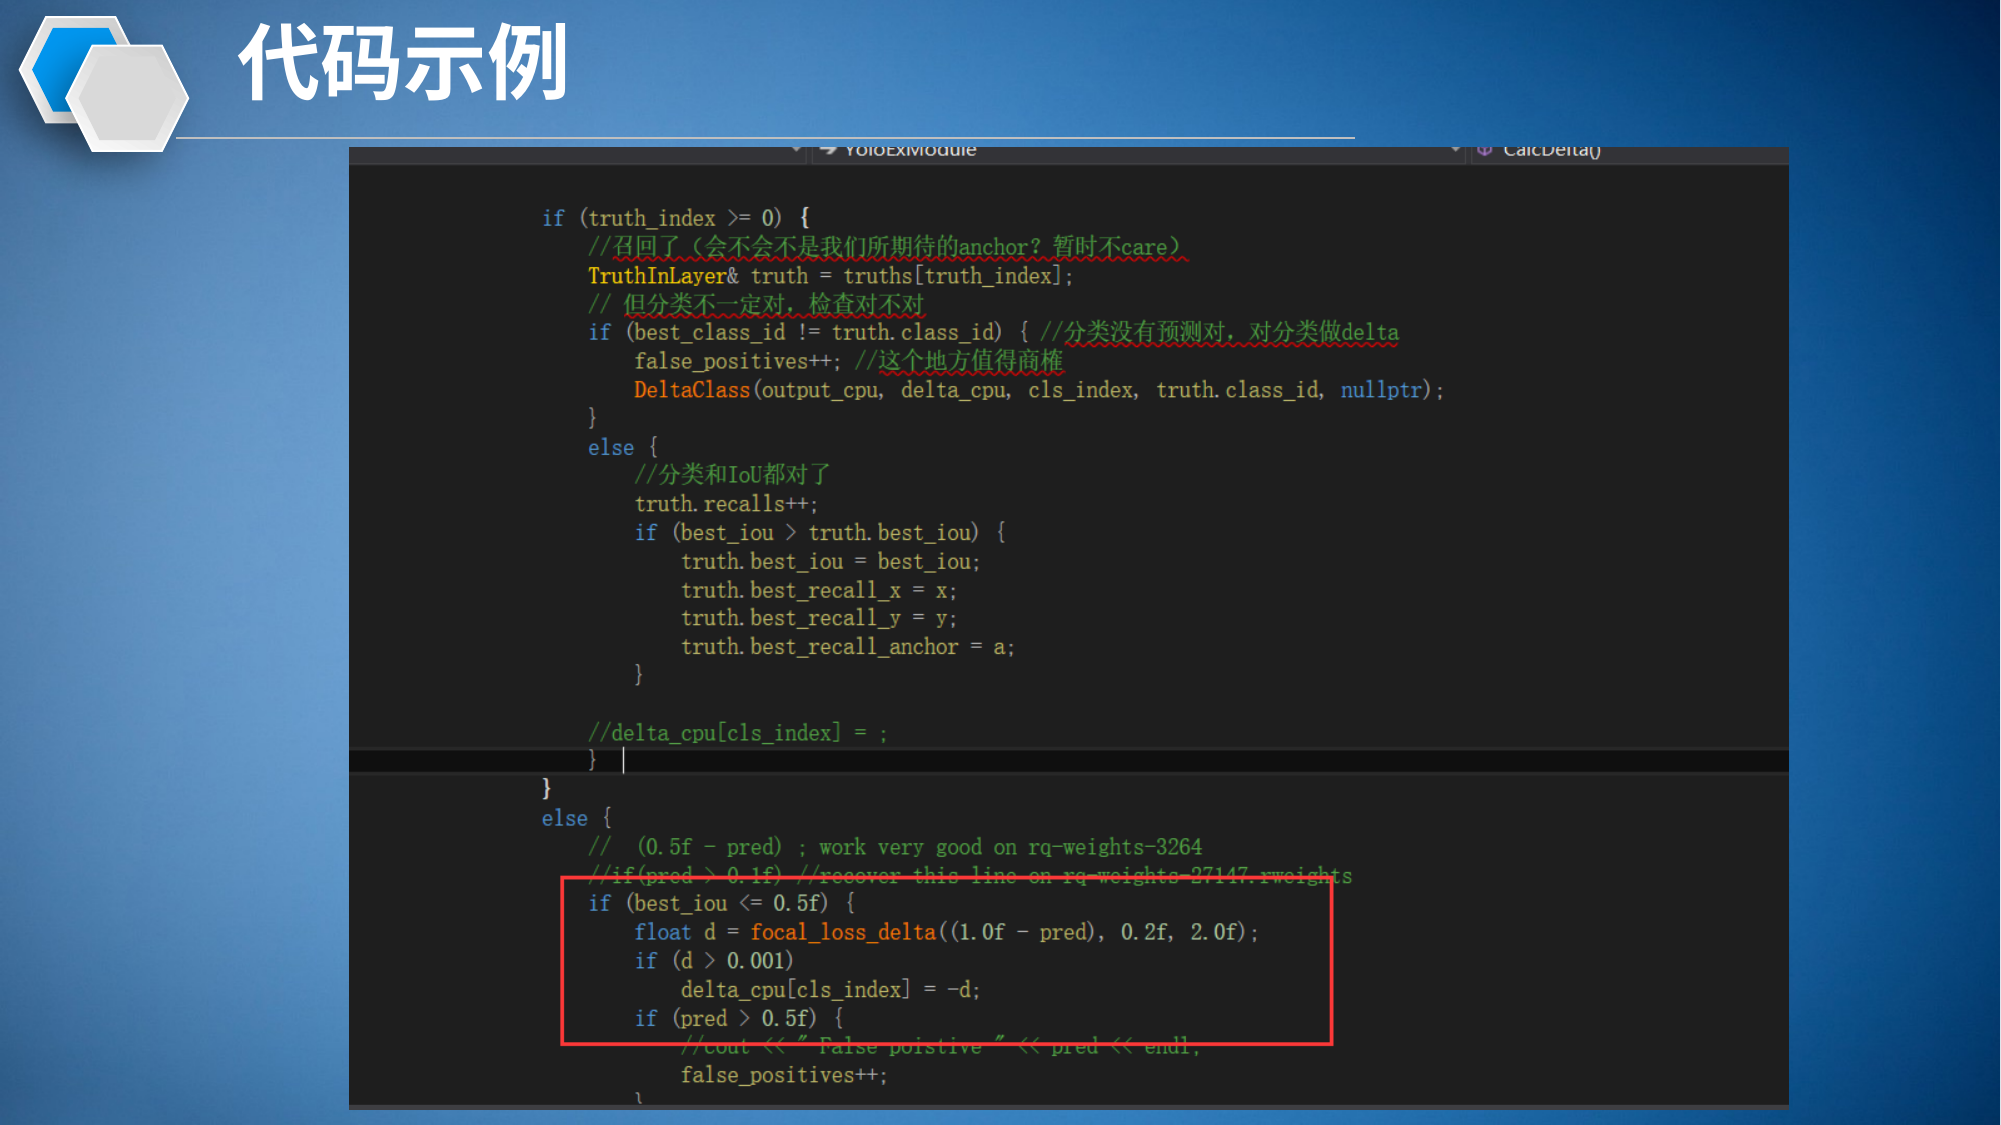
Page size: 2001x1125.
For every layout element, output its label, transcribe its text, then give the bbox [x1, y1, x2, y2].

picture [0, 0, 2001, 1125]
title 代码示例 [222, 0, 1948, 134]
